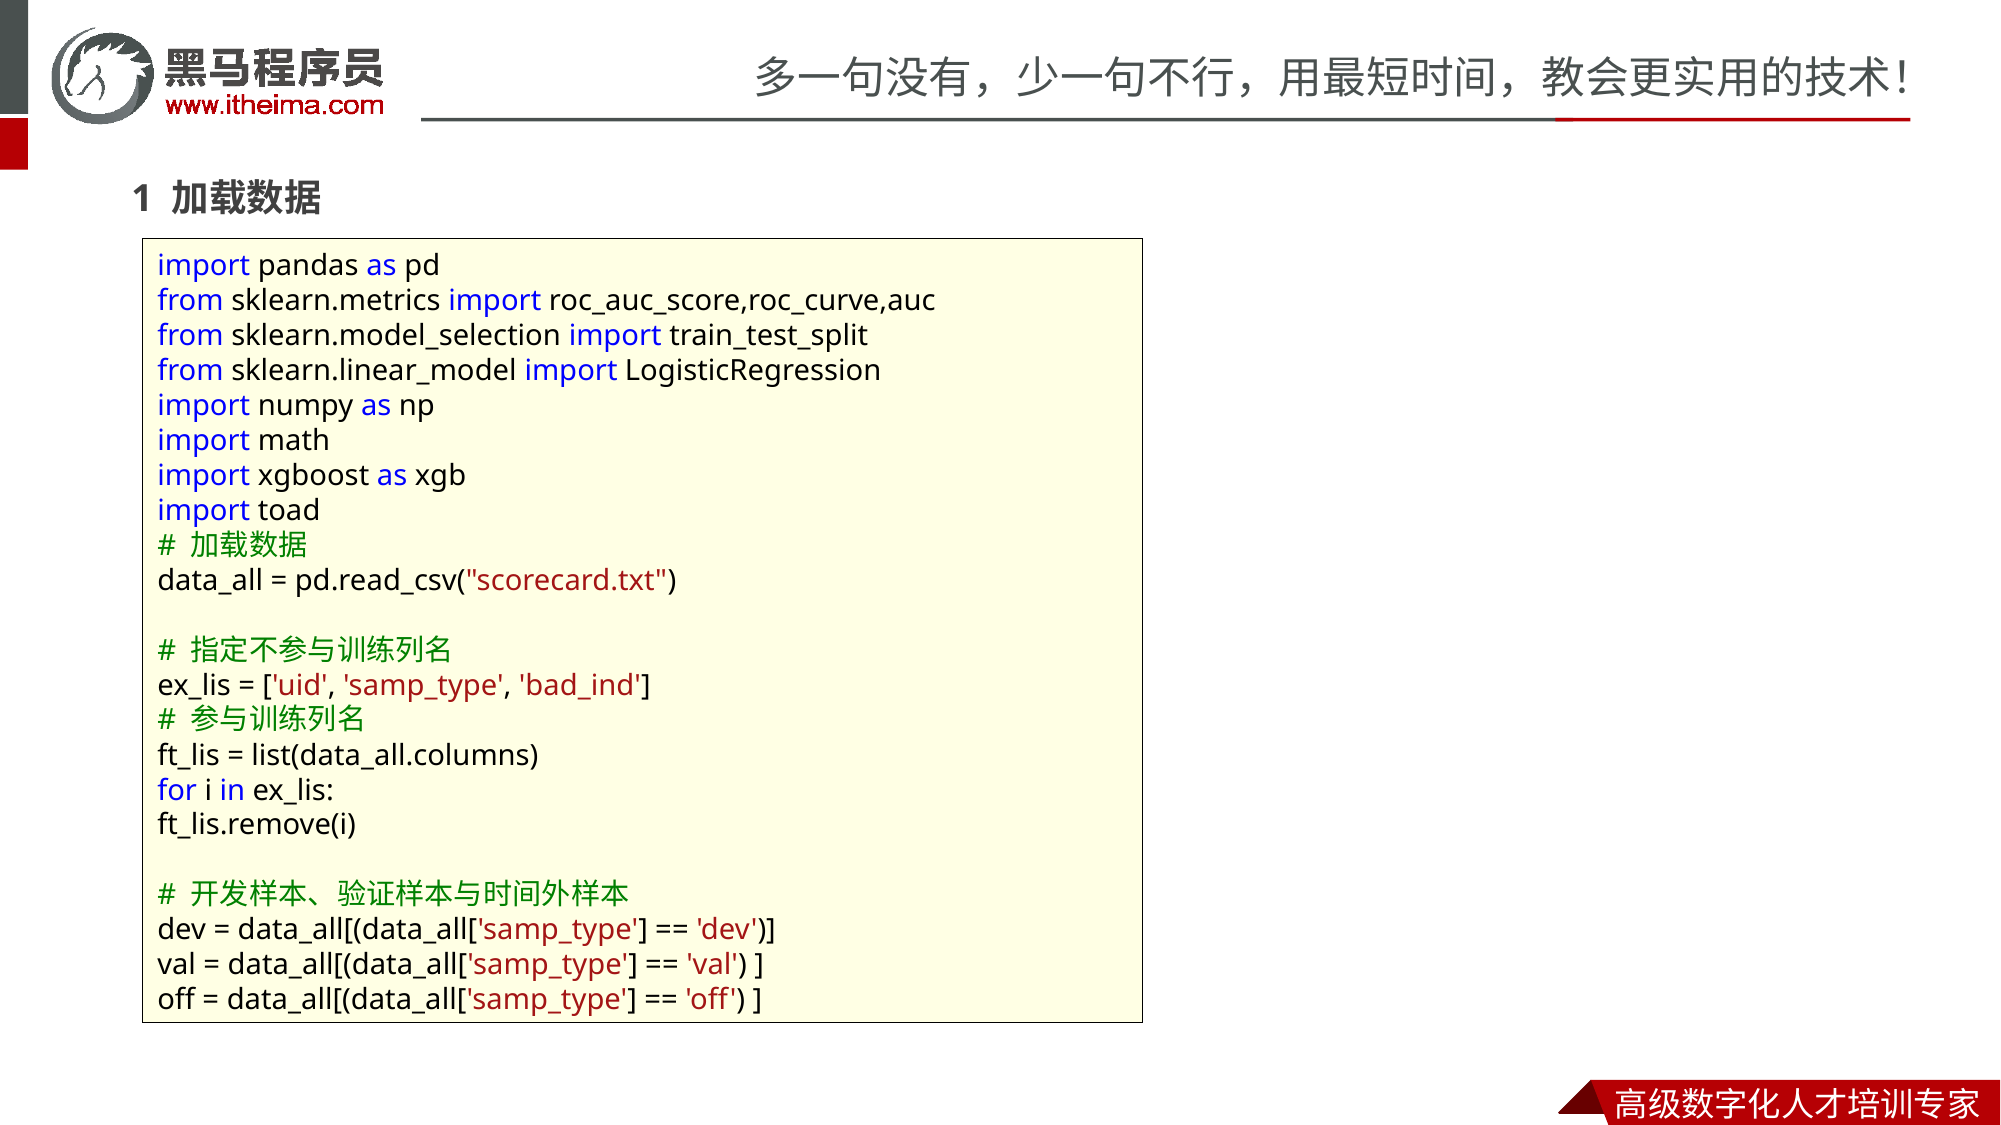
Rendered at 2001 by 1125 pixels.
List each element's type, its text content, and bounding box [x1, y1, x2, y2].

list 1 加载数据 [116, 154, 1880, 239]
text_box import pandas as pd from sklearn.metrics import roc_auc_score,roc_curve,auc from sklearn.model_selection import train_test_split from sklearn.linear_model import LogisticRegression import numpy as np import math import xgboost as xgb import toad # 加载数据 data_all = pd.read_csv("scorecard.txt") # 指定不参与训练列名 ex_lis = ['uid', 'samp_type', 'bad_ind'] # 参与训练列名 ft_lis = list(data_all.columns) for i in ex_lis: ft_lis.remove(i) # 开发样本、验证样本与时间外样本 dev = data_all[(data_all['samp_type'] == 'dev')] val = data_all[(data_all['samp_type'] == 'val') ] off = data_all[(data_all['samp_type'] == 'off') ] [142, 238, 1143, 1023]
picture [50, 26, 384, 125]
